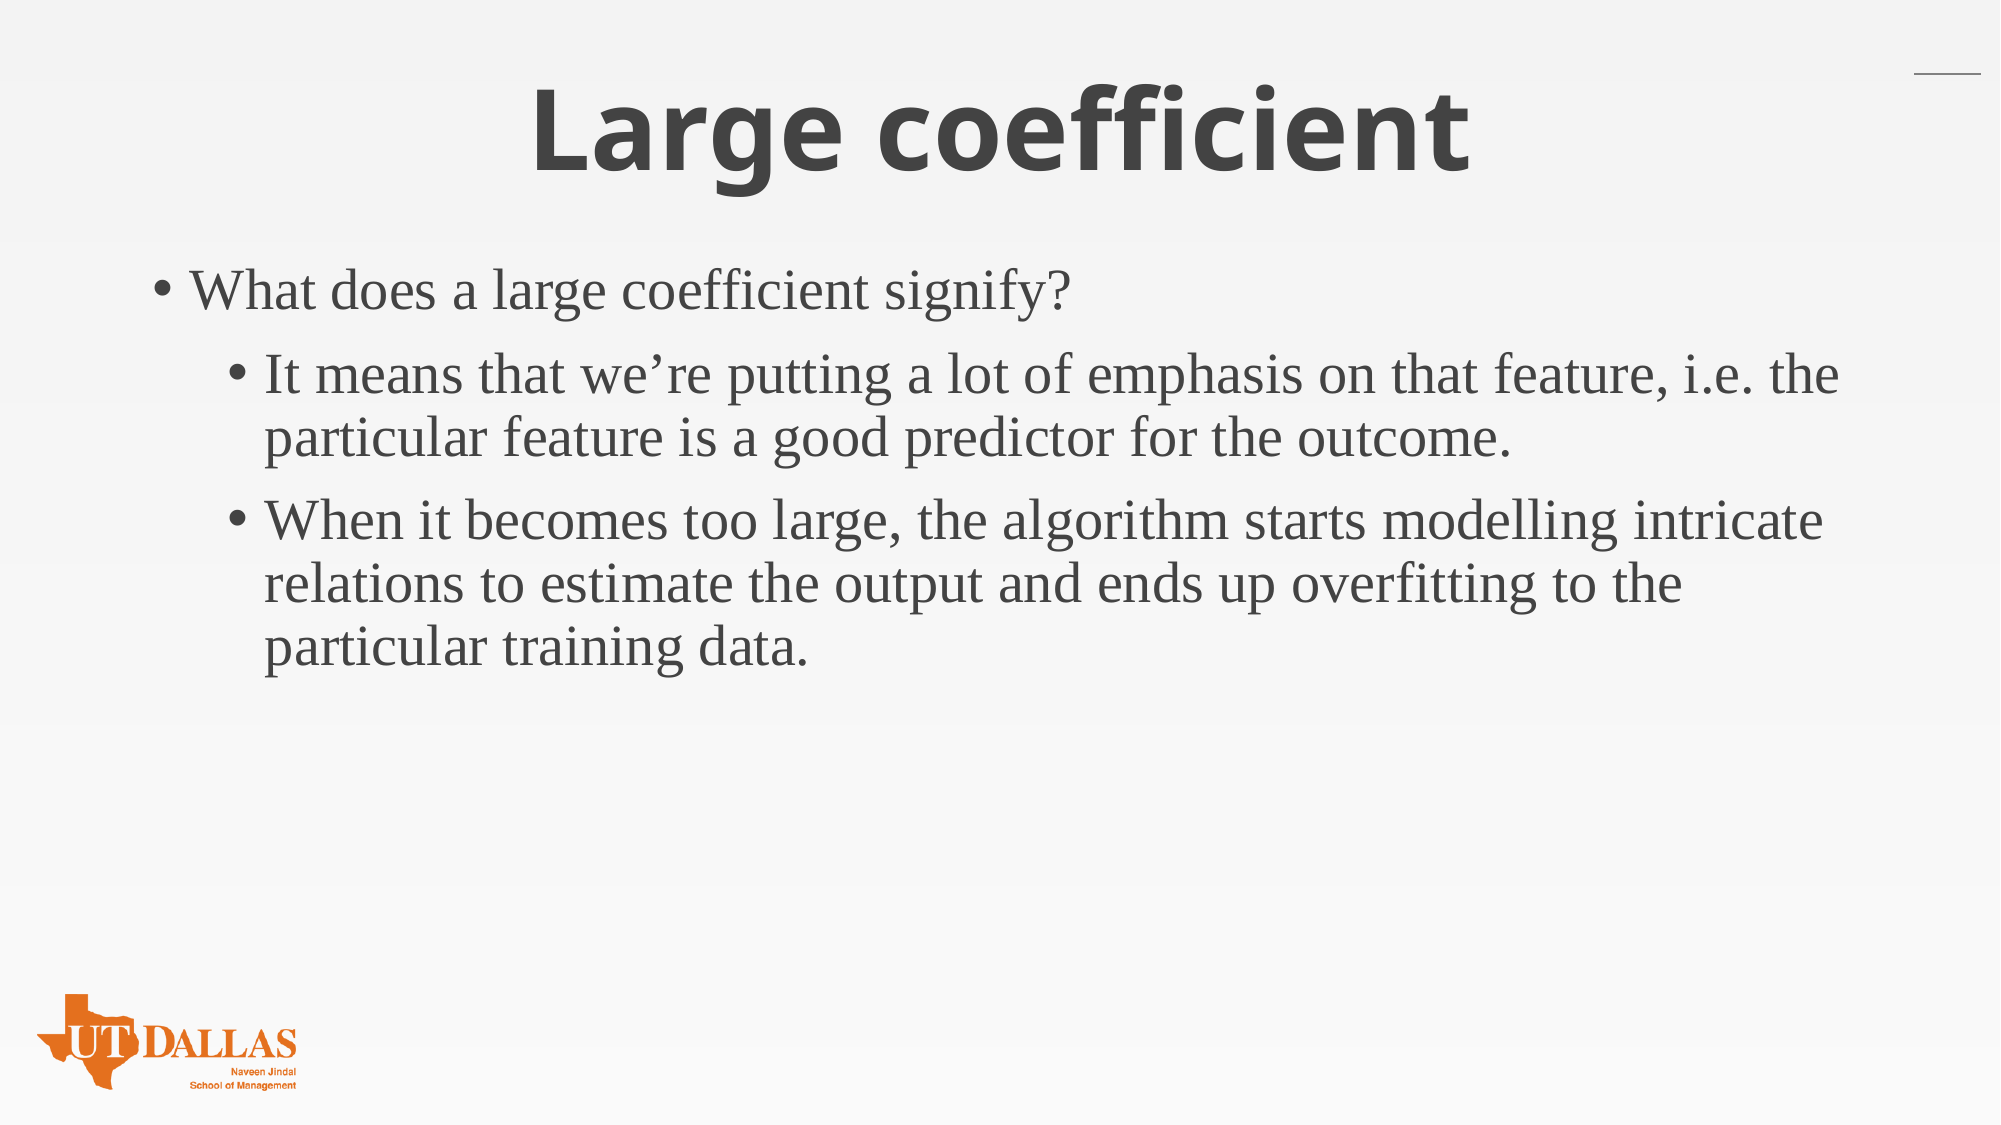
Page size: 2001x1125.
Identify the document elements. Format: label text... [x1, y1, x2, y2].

list What does a large coefficient signify? It means that we’re putting a lot of emphasis on that feature, i.e. the particular feature is a good predictor for the outcome. When it becomes too large, the algorithm starts modelling intricate relations to estimate the output and ends up overfitting to the particular training data. [137, 251, 1863, 1014]
title Large coefficient [0, 43, 2000, 224]
picture [34, 992, 299, 1103]
